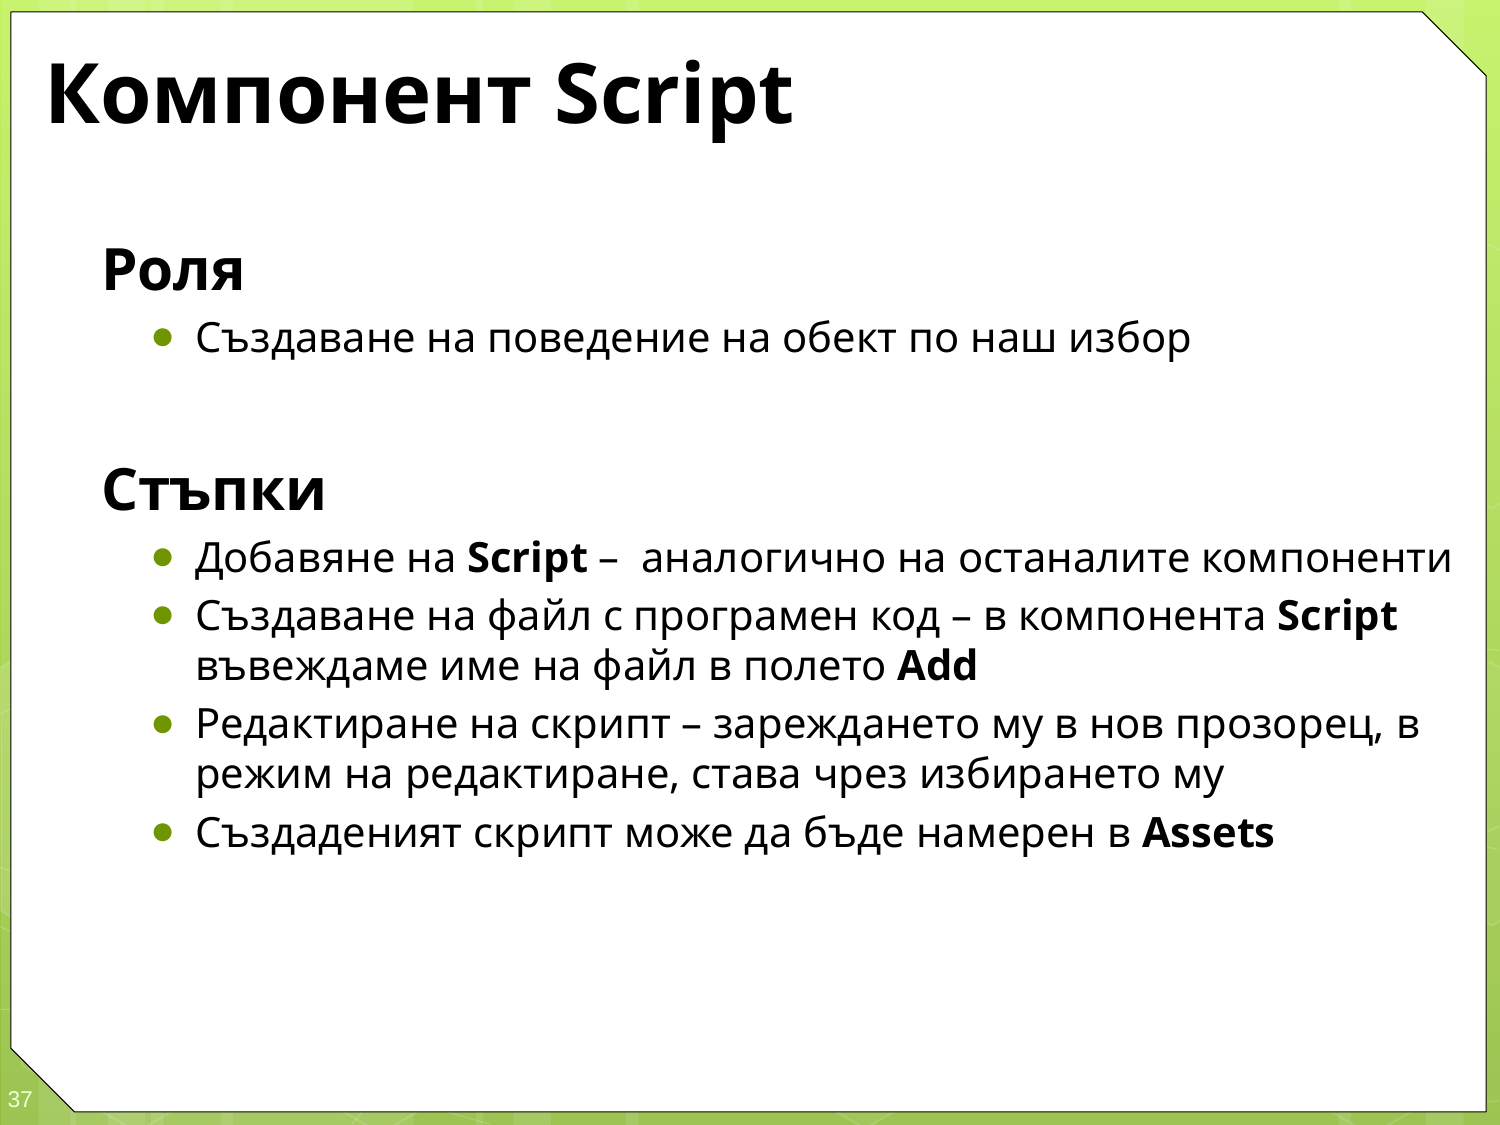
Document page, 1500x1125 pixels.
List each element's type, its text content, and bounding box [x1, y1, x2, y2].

title Компонент Script [29, 37, 1450, 144]
list Роля Създаване на поведение на обект по наш избор Стъпки Добавяне на Script – аналогично на останалите компоненти Създаване на файл с програмен код – в компонента Script въвеждаме име на файл в полето Add Редактиране на скрипт – зареждането му в нов прозорец, в режим на редактиране, става чрез избирането му Създаденият скрипт може да бъде намерен в Assets [75, 224, 1488, 1113]
